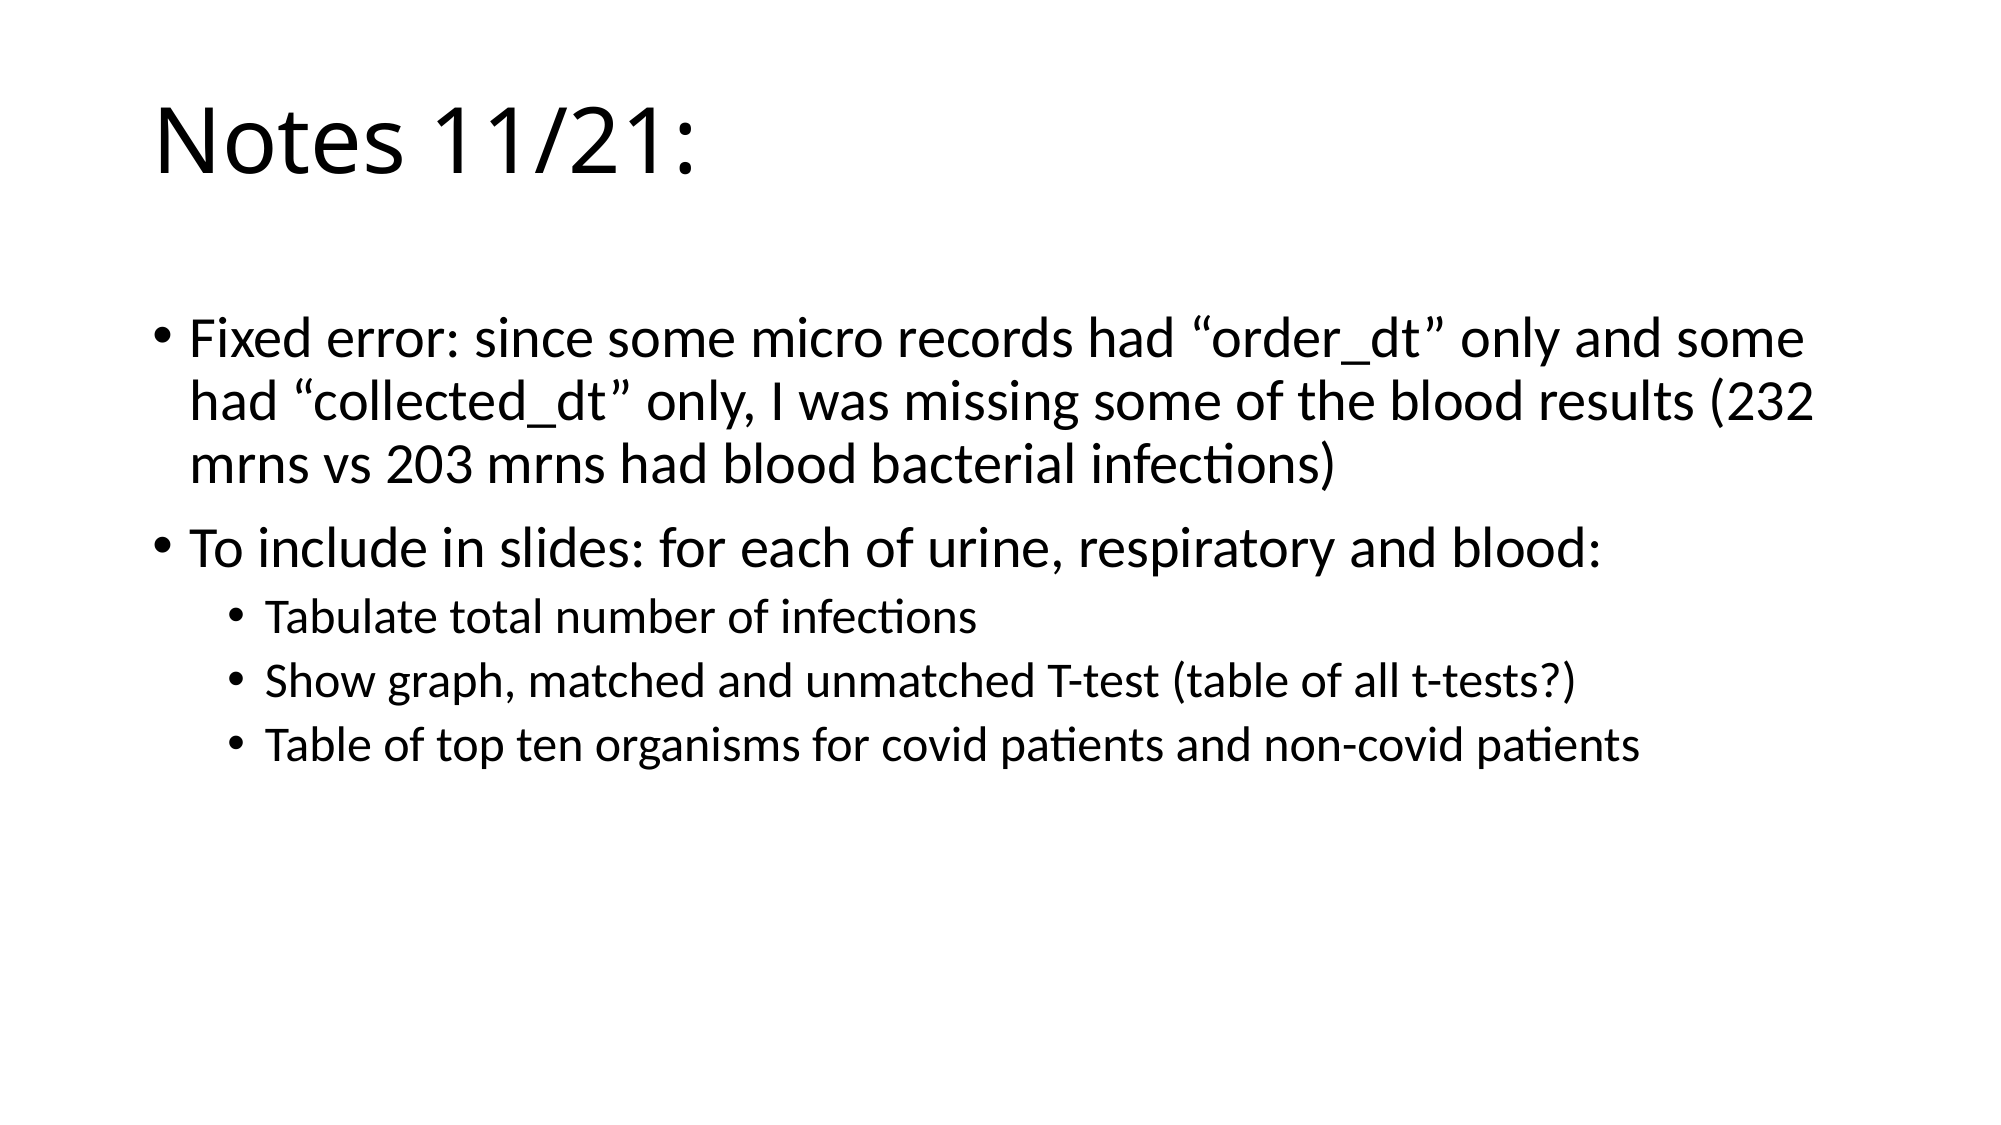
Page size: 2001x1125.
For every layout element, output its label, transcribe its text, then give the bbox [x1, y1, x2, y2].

title Notes 11/21: [137, 59, 1863, 229]
list Fixed error: since some micro records had “order_dt” only and some had “collected_dt” only, I was missing some of the blood results (232 mrns vs 203 mrns had blood bacterial infections) To include in slides: for each of urine, respiratory and blood: Tabulate total number of infections Show graph, matched and unmatched T-test (table of all t-tests?) Table of top ten organisms for covid patients and non-covid patients [137, 299, 1863, 1014]
